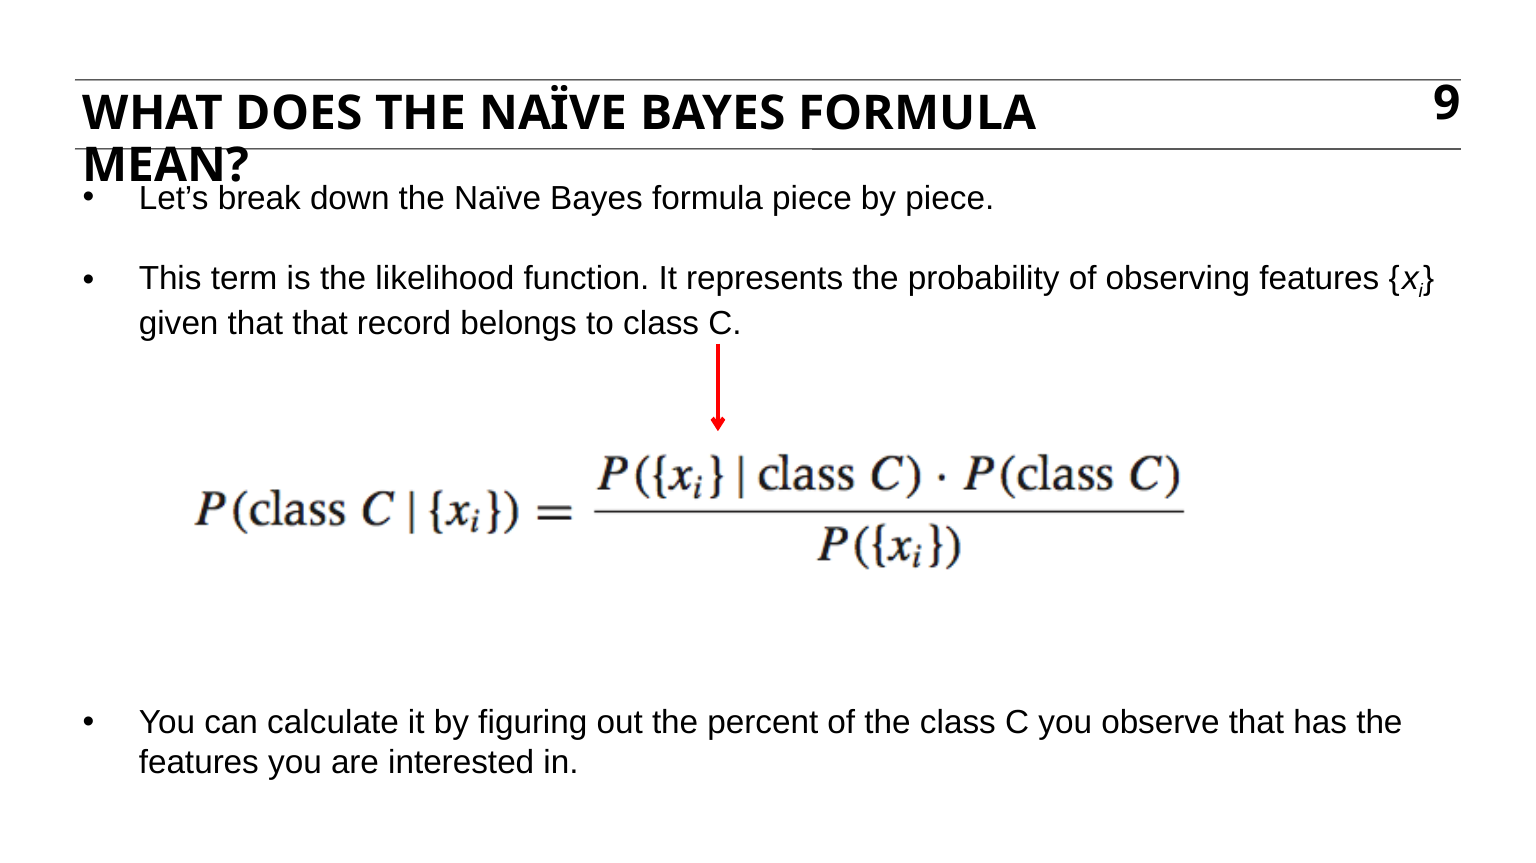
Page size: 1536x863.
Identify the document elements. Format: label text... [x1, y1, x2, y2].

text_box Let’s break down the Naïve Bayes formula piece by piece. This term is the likelihood function. It represents the probability of observing features {xi} given that that record belongs to class C. You can calculate it by figuring out the percent of the class C you observe that has the features you are interested in. [67, 168, 1468, 828]
picture [142, 368, 1247, 656]
slide_number 9 [1419, 86, 1461, 138]
list What does the naïve bayes formula mean? [67, 81, 1118, 132]
